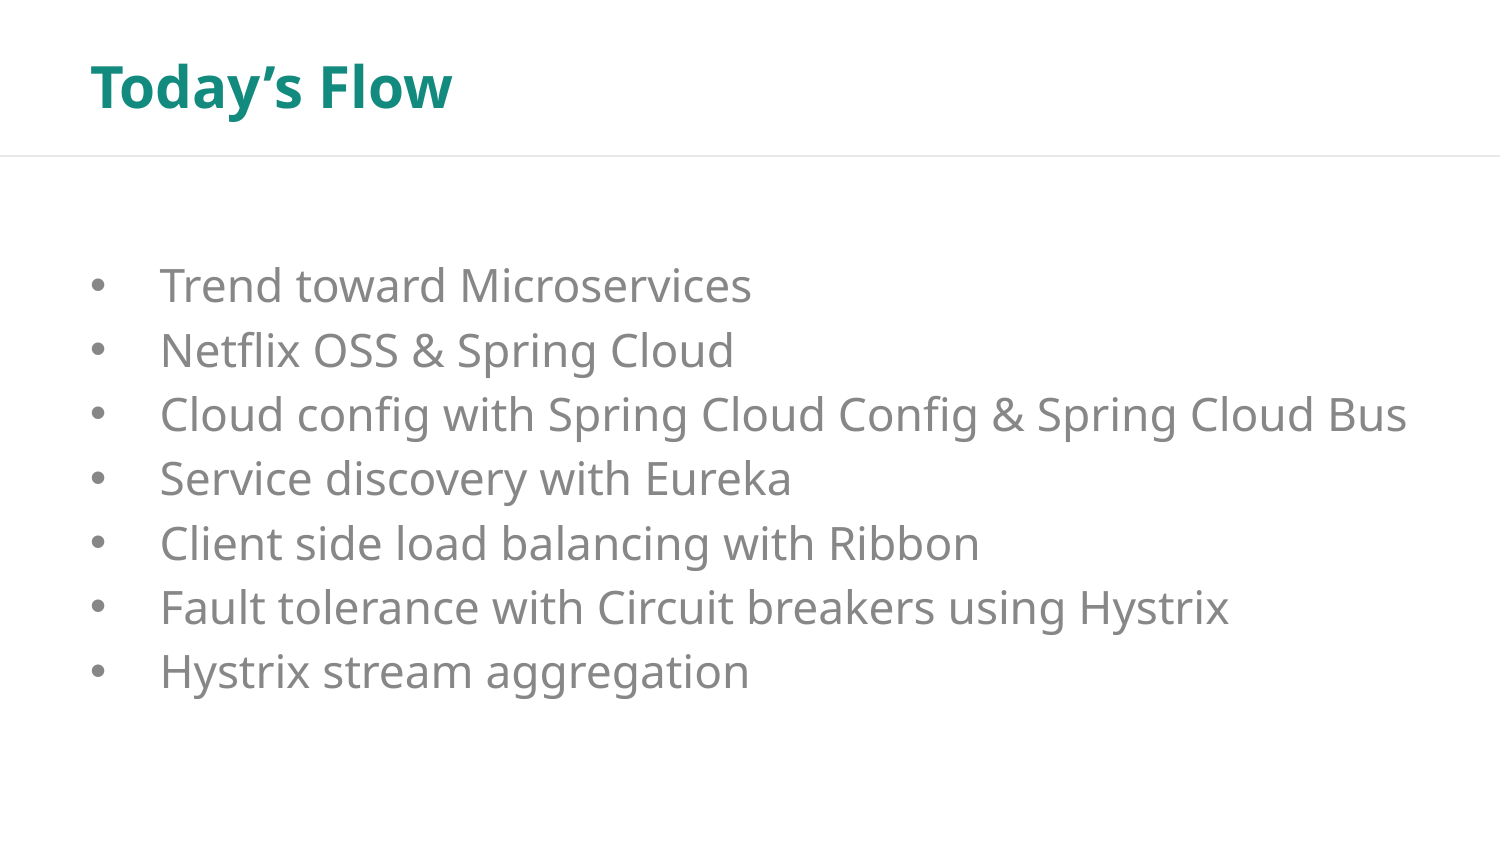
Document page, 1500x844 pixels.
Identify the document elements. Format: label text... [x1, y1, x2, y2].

list Trend toward Microservices Netflix OSS & Spring Cloud Cloud config with Spring Cloud Config & Spring Cloud Bus Service discovery with Eureka Client side load balancing with Ribbon Fault tolerance with Circuit breakers using Hystrix Hystrix stream aggregation [75, 249, 1425, 754]
title Today’s Flow [75, 14, 1168, 155]
